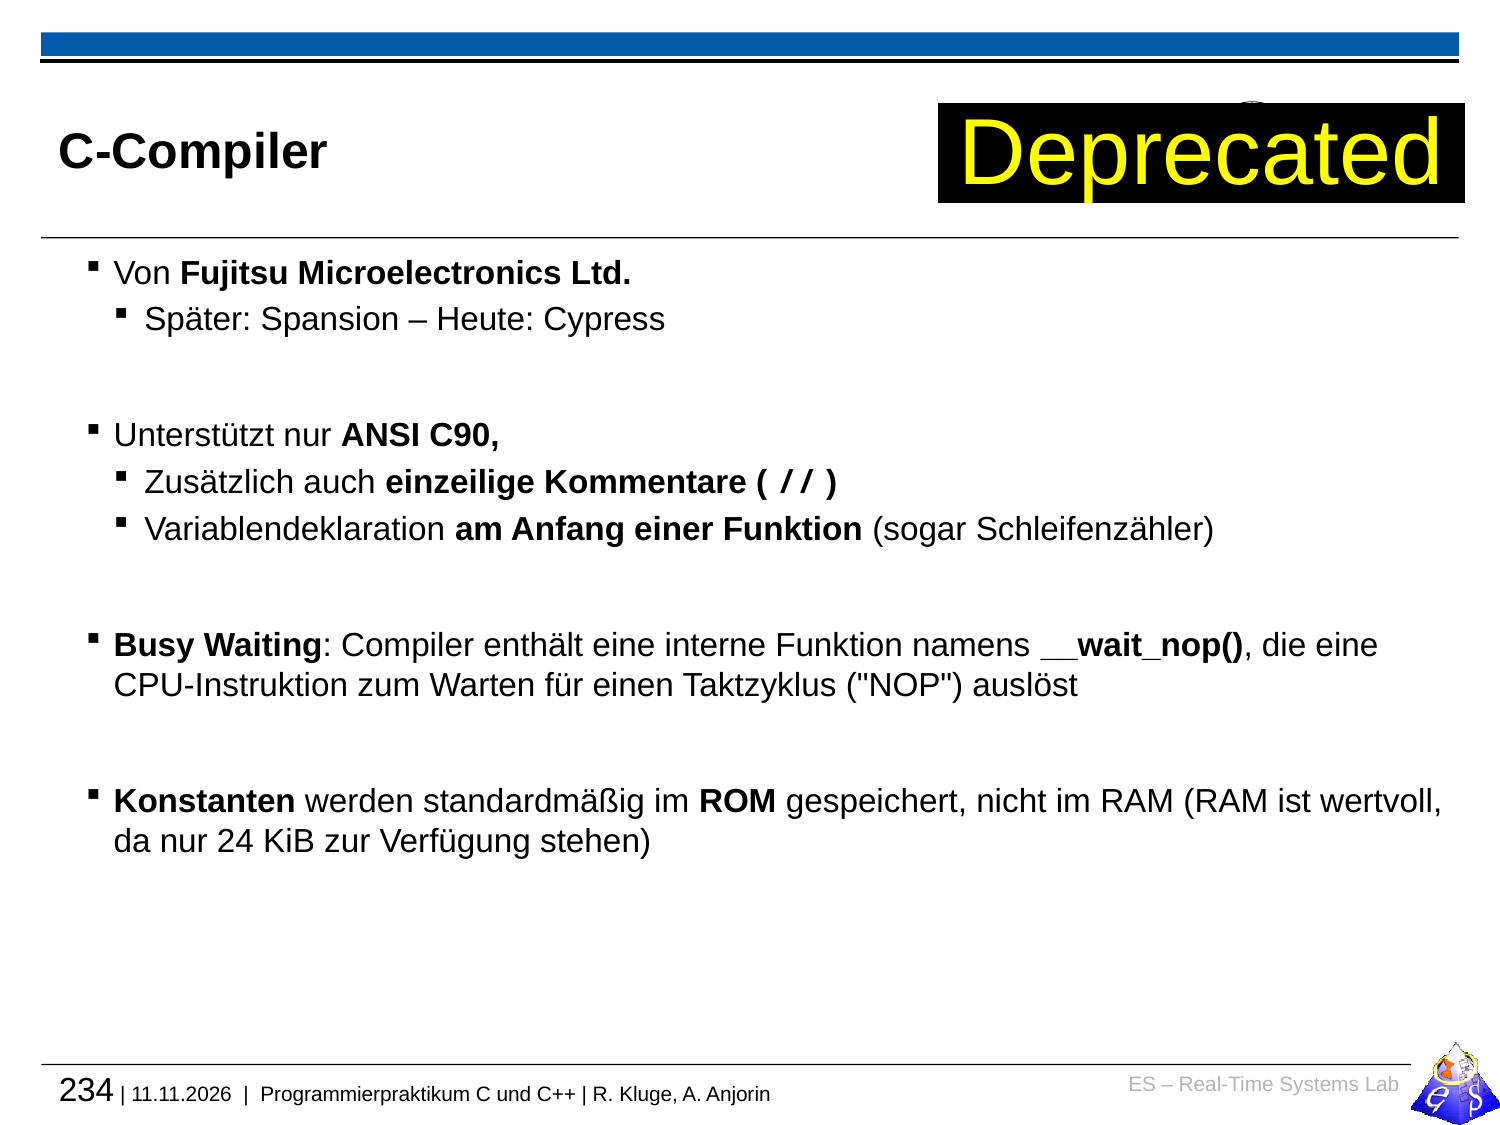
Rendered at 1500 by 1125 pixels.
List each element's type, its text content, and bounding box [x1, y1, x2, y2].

list Von Fujitsu Microelectronics Ltd. Später: Spansion – Heute: Cypress Unterstützt nur ANSI C90, Zusätzlich auch einzeilige Kommentare ( // ) Variablendeklaration am Anfang einer Funktion (sogar Schleifenzähler) Busy Waiting: Compiler enthält eine interne Funktion namens __wait_nop(), die eine CPU-Instruktion zum Warten für einen Taktzyklus ("NOP") auslöst Konstanten werden standardmäßig im ROM gespeichert, nicht im RAM (RAM ist wertvoll, da nur 24 KiB zur Verfügung stehen) [41, 243, 1459, 1059]
title C-Compiler [58, 80, 1187, 218]
text_box Deprecated [938, 103, 1465, 203]
picture [1411, 1041, 1500, 1125]
picture [1187, 84, 1483, 214]
